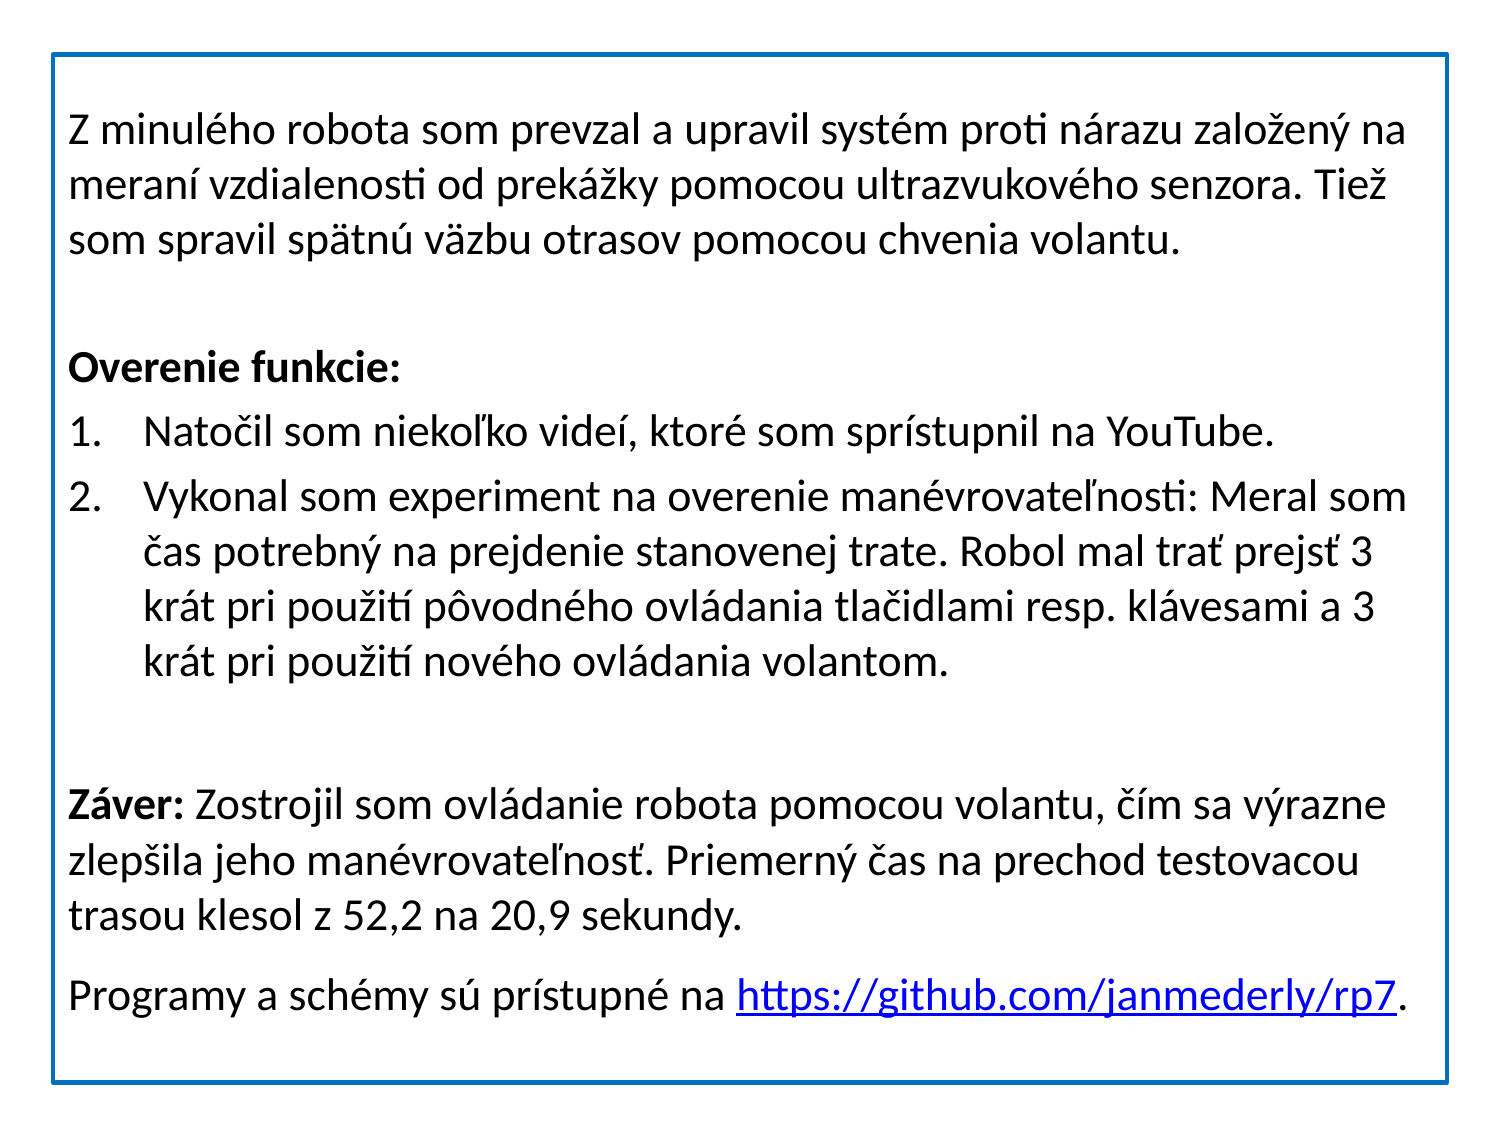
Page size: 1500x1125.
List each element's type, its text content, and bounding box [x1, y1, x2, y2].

list Z minulého robota som prevzal a upravil systém proti nárazu založený na meraní vzdialenosti od prekážky pomocou ultrazvukového senzora. Tiež som spravil spätnú väzbu otrasov pomocou chvenia volantu. Overenie funkcie: Natočil som niekoľko videí, ktoré som sprístupnil na YouTube. Vykonal som experiment na overenie manévrovateľnosti: Meral som čas potrebný na prejdenie stanovenej trate. Robol mal trať prejsť 3 krát pri použití pôvodného ovládania tlačidlami resp. klávesami a 3 krát pri použití nového ovládania volantom. Záver: Zostrojil som ovládanie robota pomocou volantu, čím sa výrazne zlepšila jeho manévrovateľnosť. Priemerný čas na prechod testovacou trasou klesol z 52,2 na 20,9 sekundy. Programy a schémy sú prístupné na https://github.com/janmederly/rp7. [53, 54, 1447, 1083]
